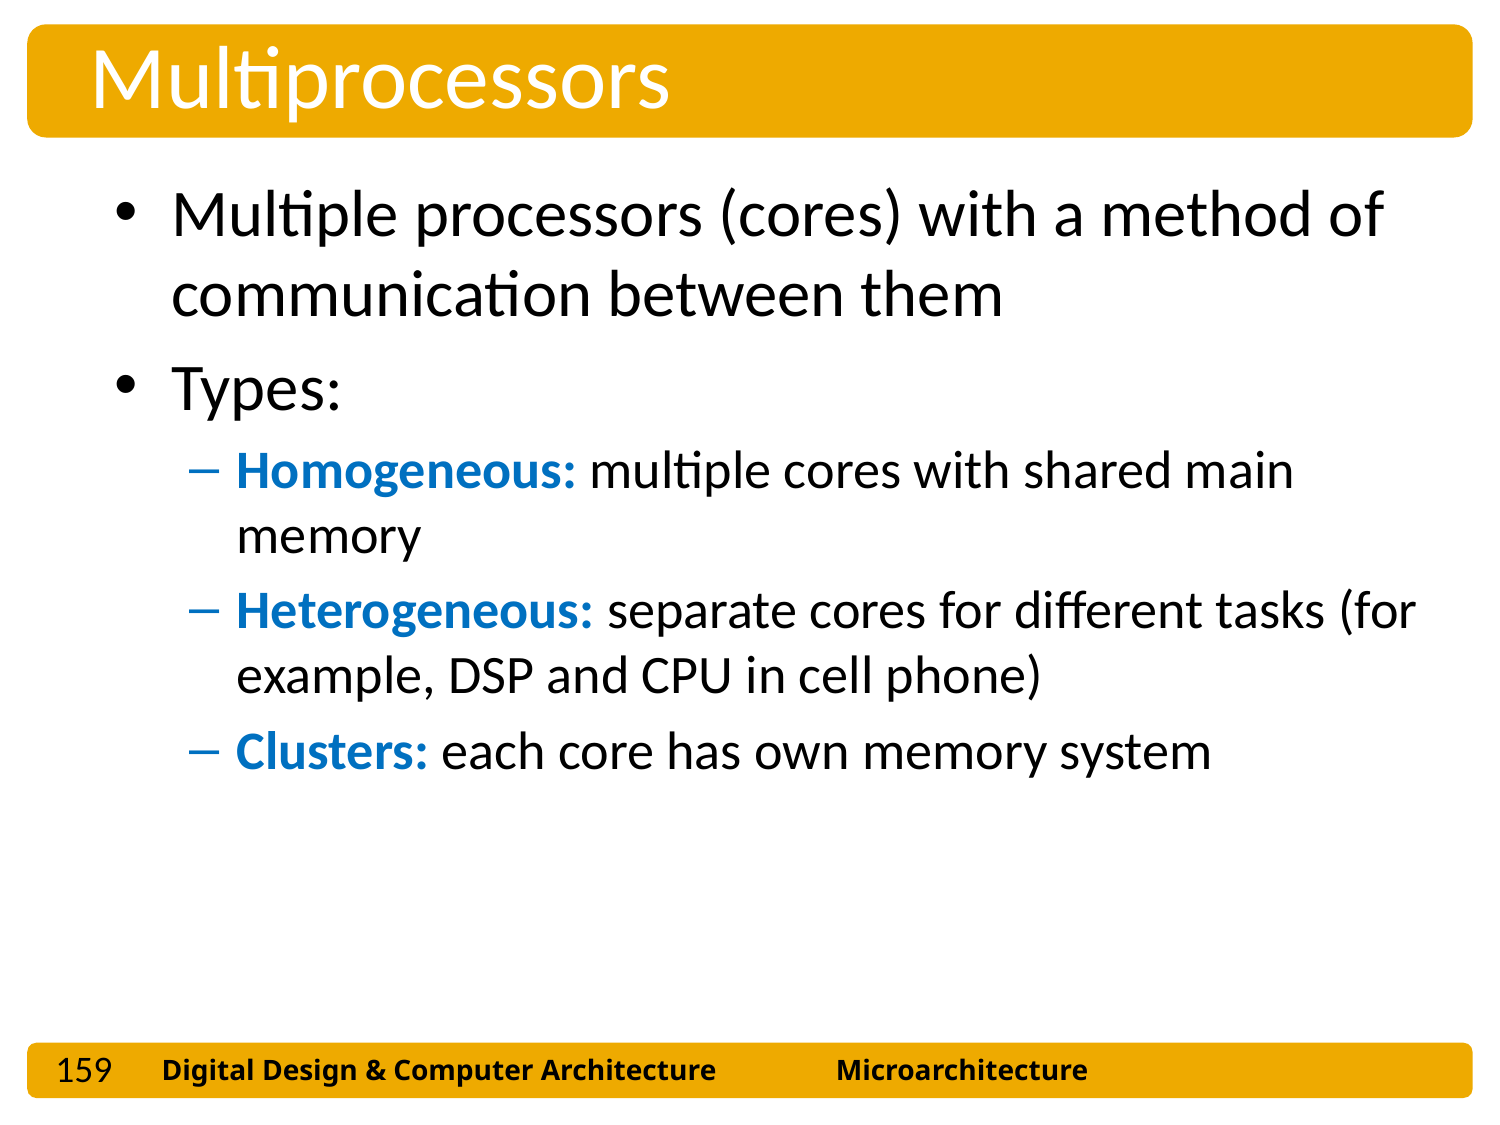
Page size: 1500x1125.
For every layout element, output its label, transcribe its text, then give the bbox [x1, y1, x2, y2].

text_box Multiprocessors [75, 11, 1450, 134]
slide_number 159 [40, 1037, 164, 1096]
text_box Multiple processors (cores) with a method of communication between them Types: Homogeneous: multiple cores with shared main memory Heterogeneous: separate cores for different tasks (for example, DSP and CPU in cell phone) Clusters: each core has own memory system [99, 162, 1450, 905]
